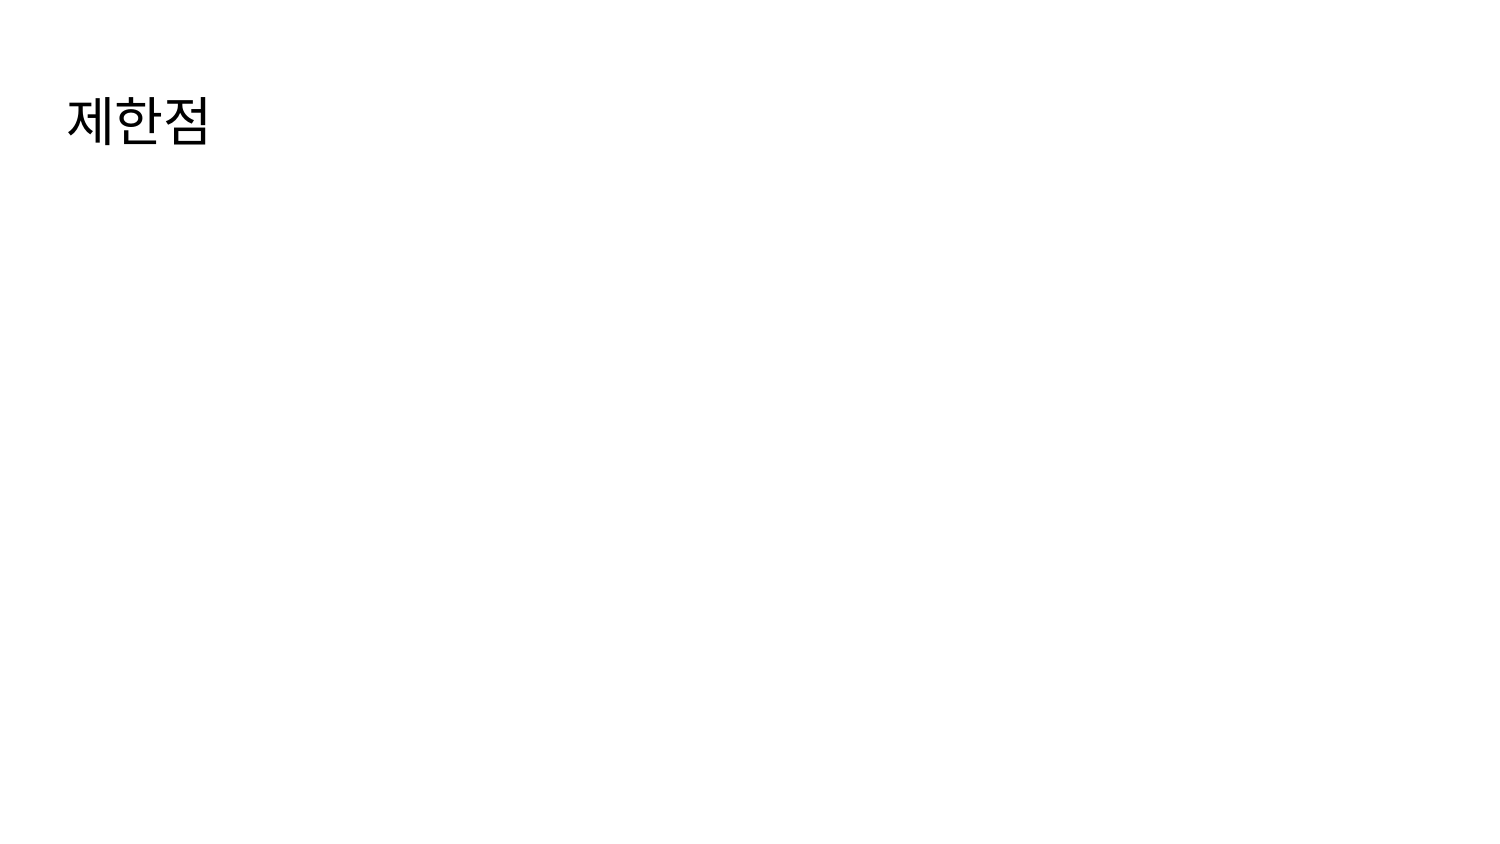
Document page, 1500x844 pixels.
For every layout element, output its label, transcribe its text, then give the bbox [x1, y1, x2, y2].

title 제한점 [51, 72, 1449, 167]
